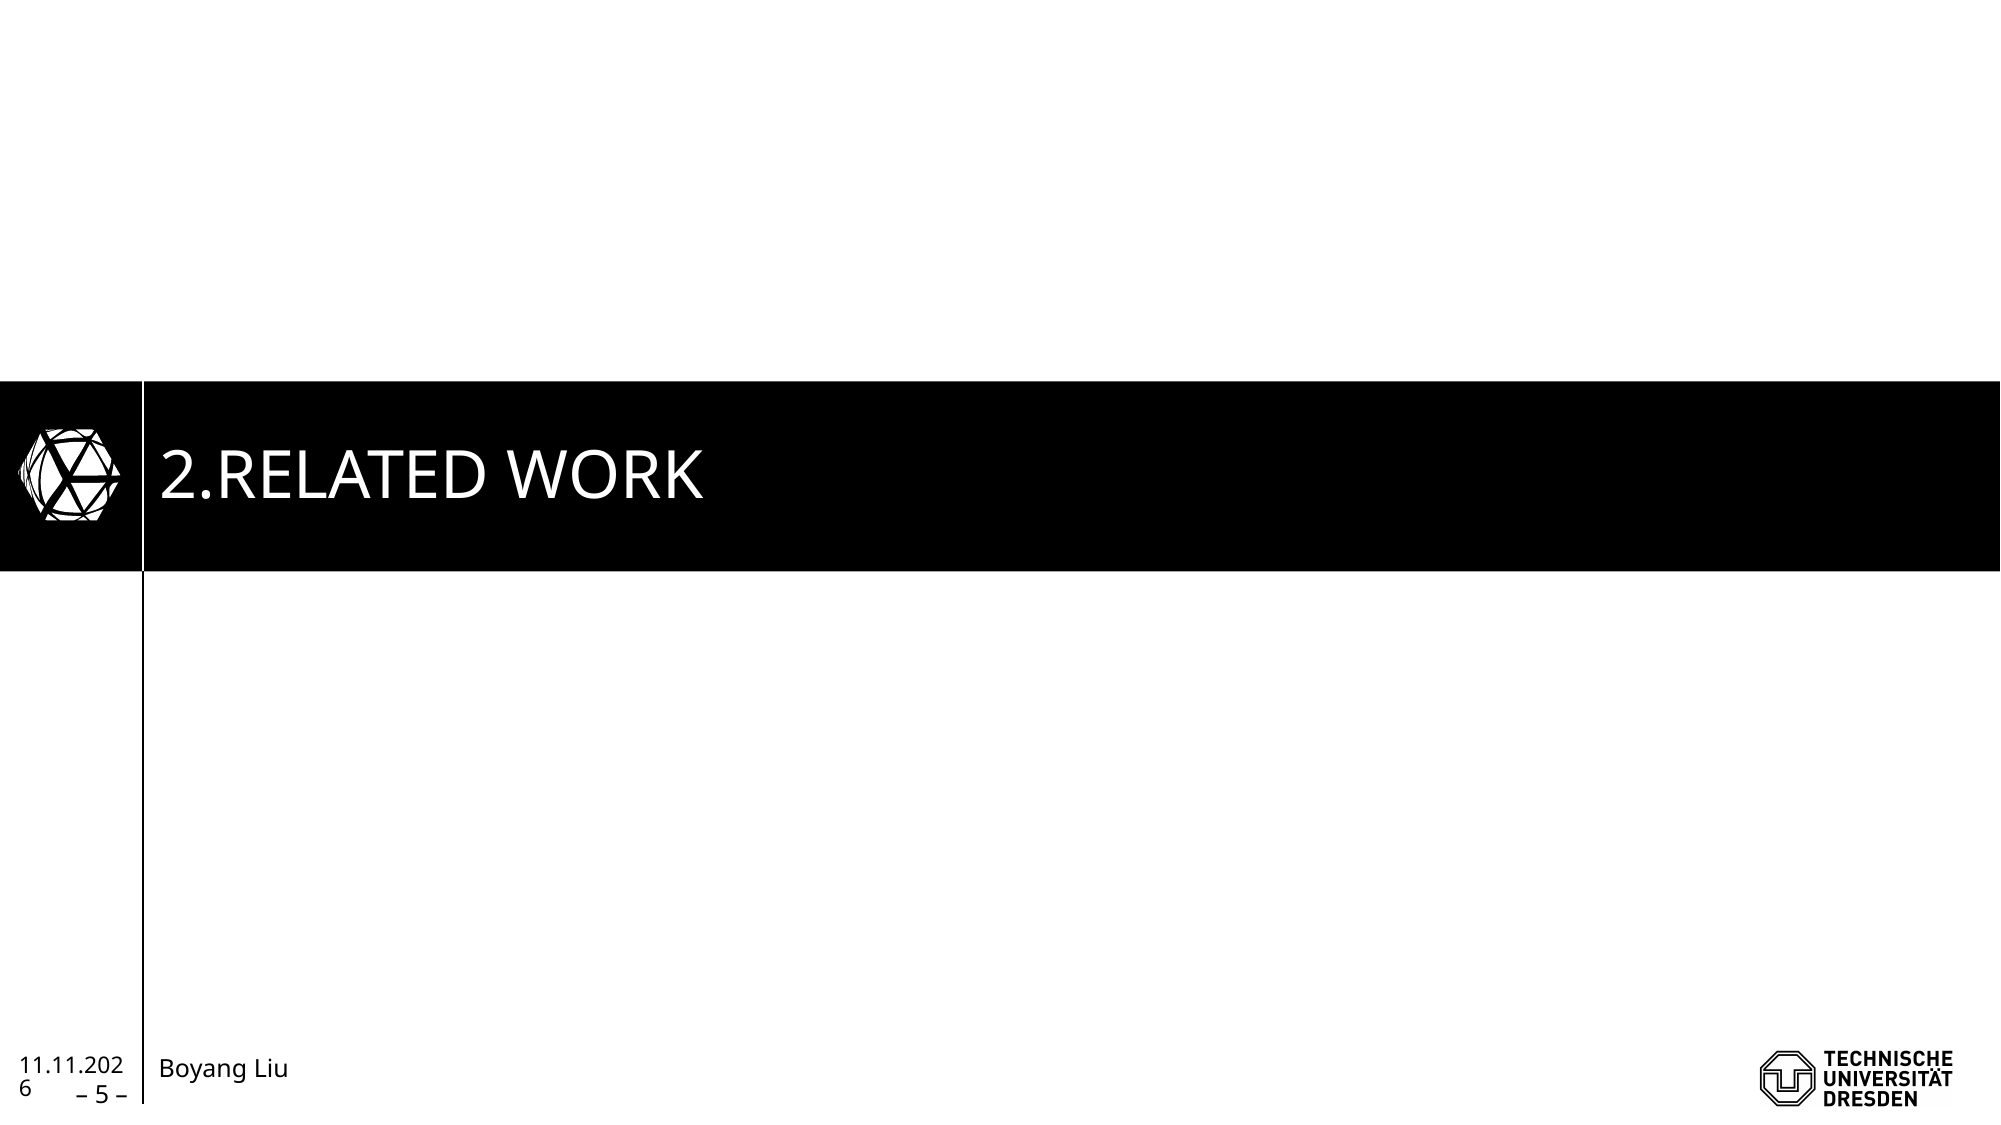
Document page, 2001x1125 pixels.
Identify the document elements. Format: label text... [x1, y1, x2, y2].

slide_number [3, 1040, 152, 1092]
title 2.Related work [0, 386, 2000, 569]
picture [1759, 1050, 1953, 1107]
slide_number – 5 – [3, 1070, 143, 1121]
